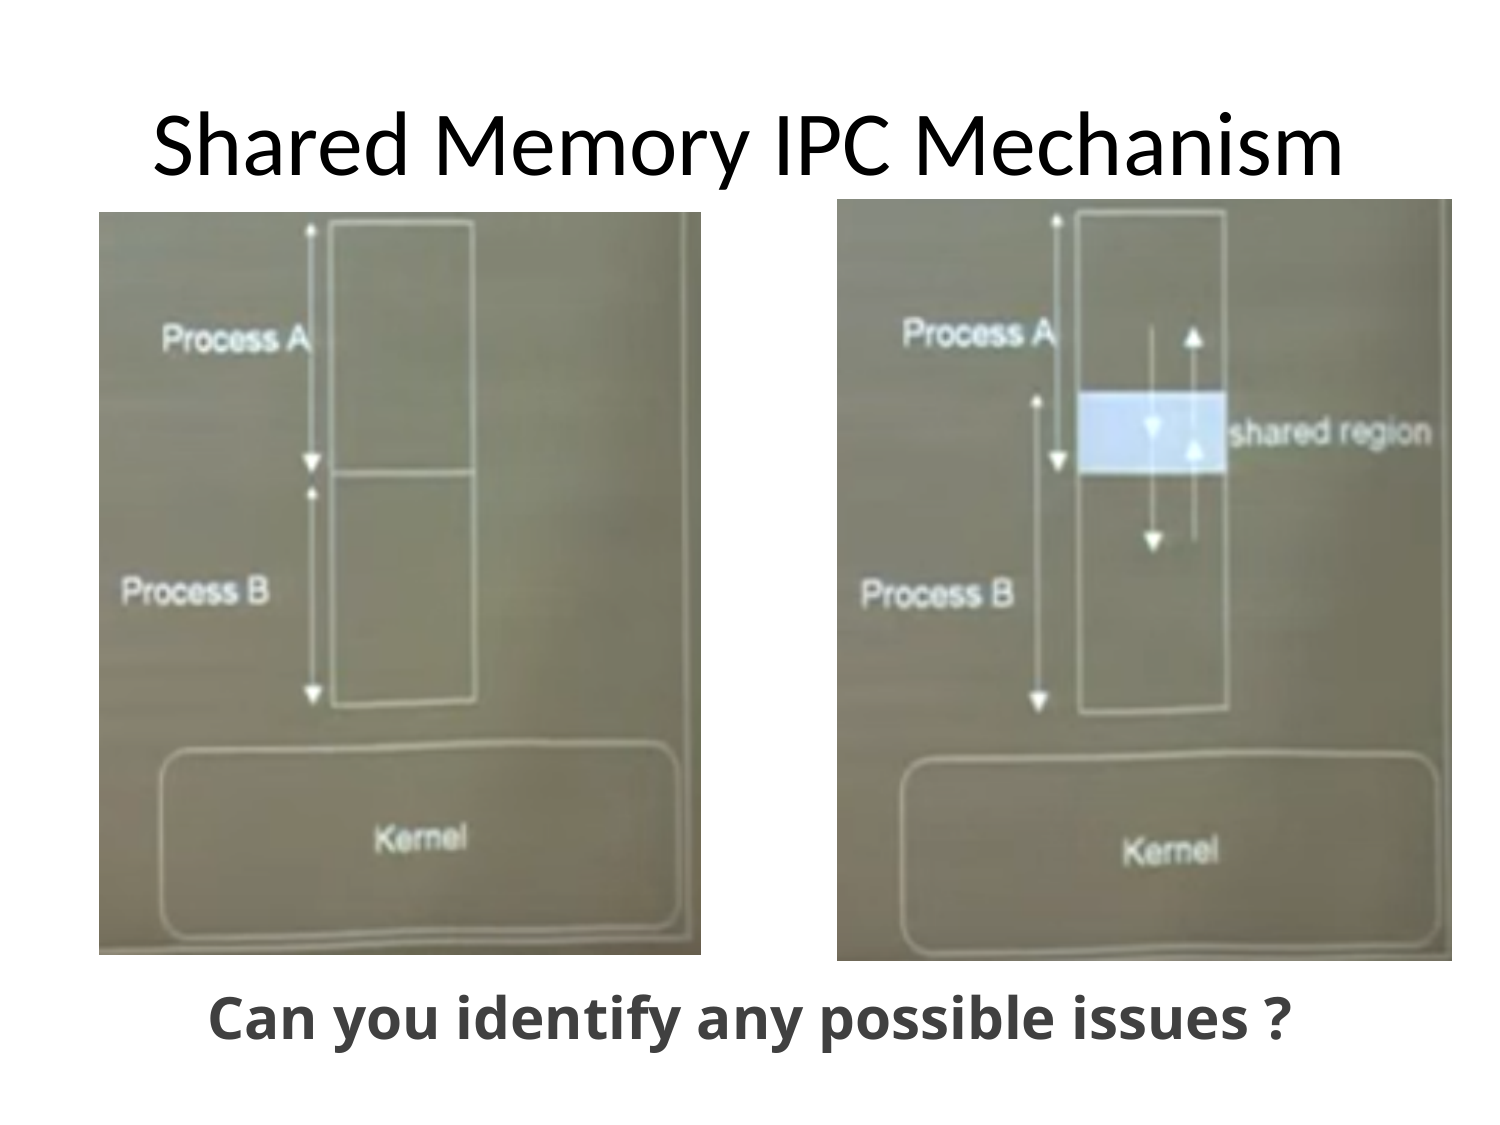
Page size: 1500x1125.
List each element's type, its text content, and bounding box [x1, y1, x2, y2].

title Shared Memory IPC Mechanism [75, 45, 1425, 233]
picture [837, 199, 1452, 962]
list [99, 212, 702, 956]
text_box Can you identify any possible issues ? [31, 973, 1469, 1059]
